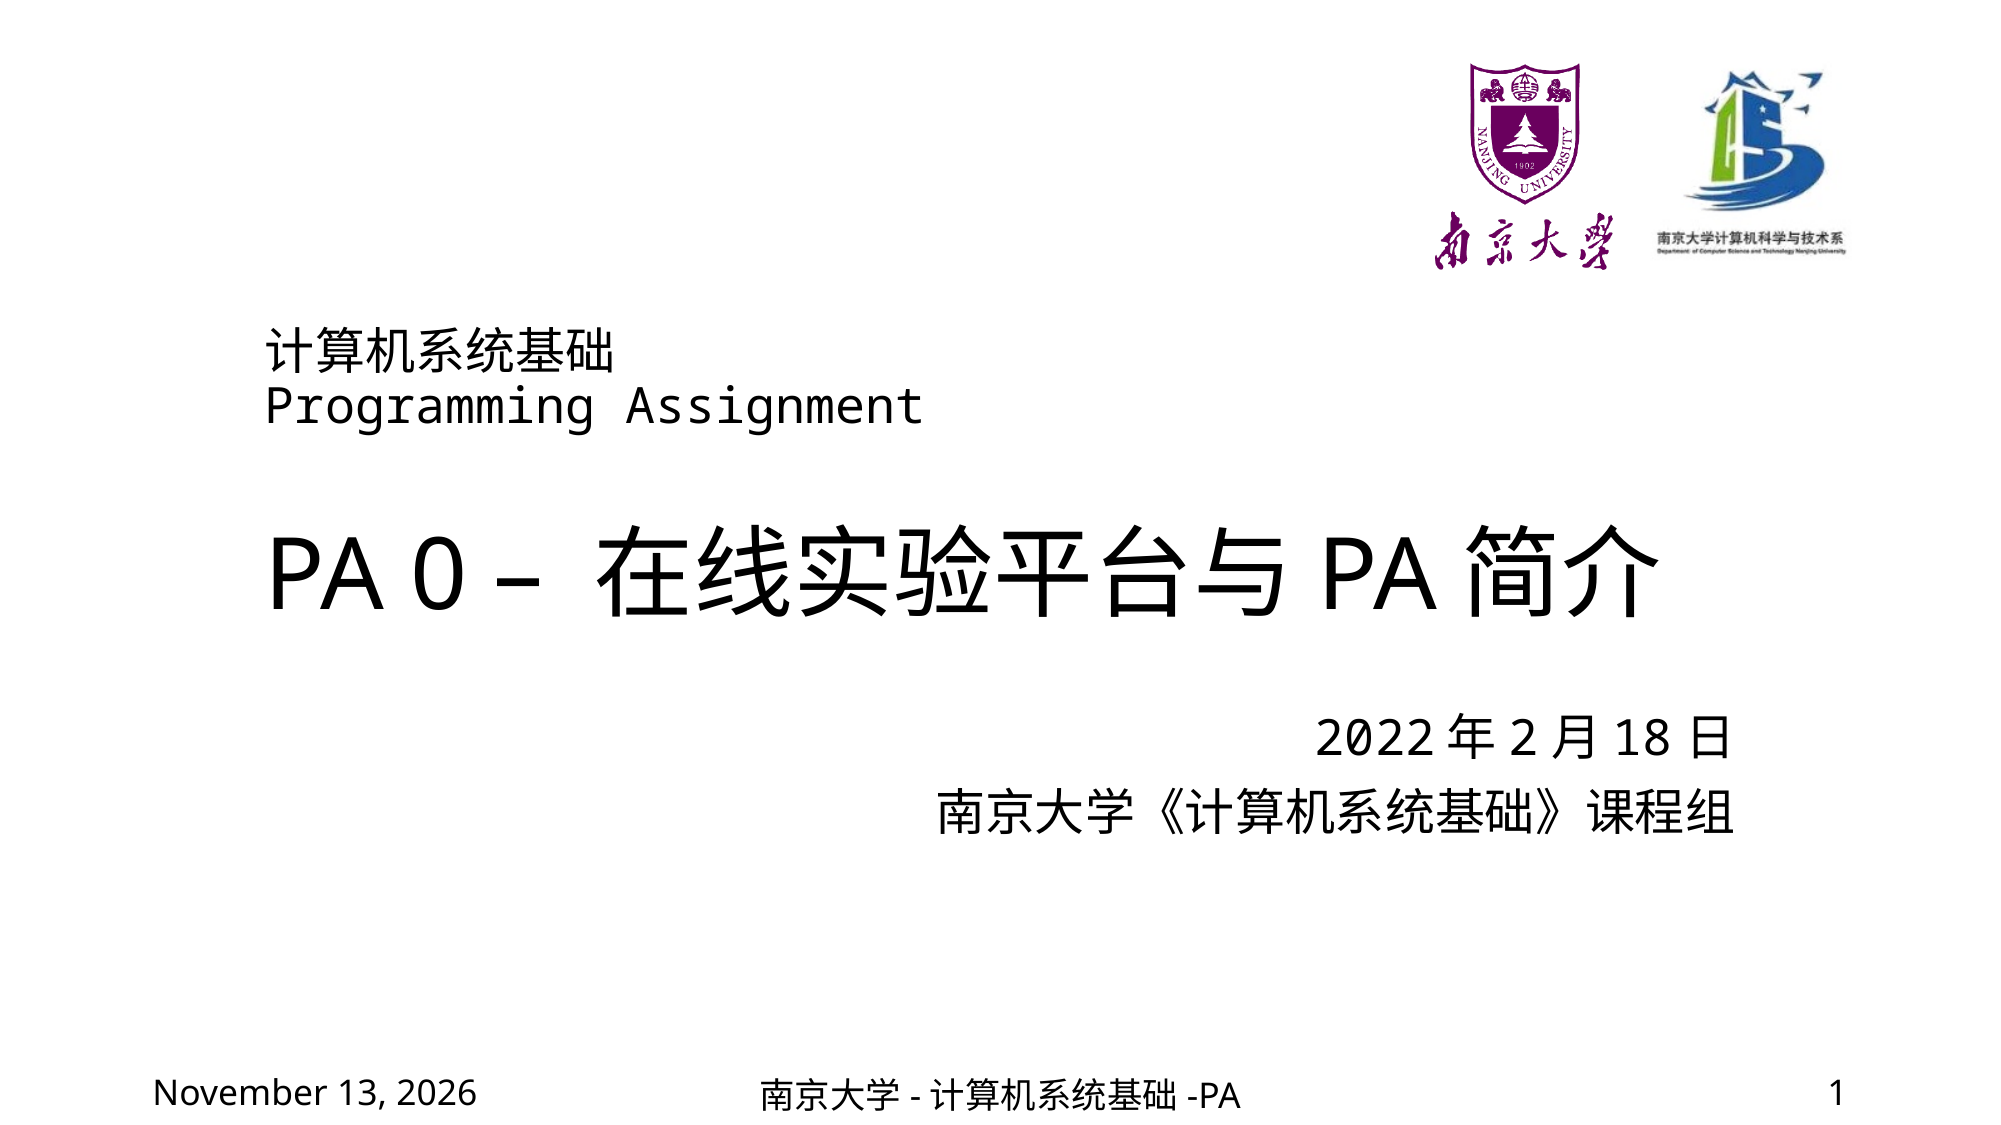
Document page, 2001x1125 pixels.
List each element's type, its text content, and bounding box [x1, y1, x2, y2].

text_box 计算机系统基础 Programming Assignment [249, 222, 1375, 442]
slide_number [137, 1064, 588, 1125]
picture [1435, 63, 1613, 270]
slide_number 1 [1412, 1064, 1863, 1125]
subtitle 2022年2月18日 南京大学《计算机系统基础》课程组 [249, 705, 1750, 977]
picture [1641, 49, 1863, 284]
footer 南京大学-计算机系统基础-PA [662, 1064, 1338, 1125]
title PA 0 – 在线实验平台与PA简介 [249, 441, 1750, 640]
